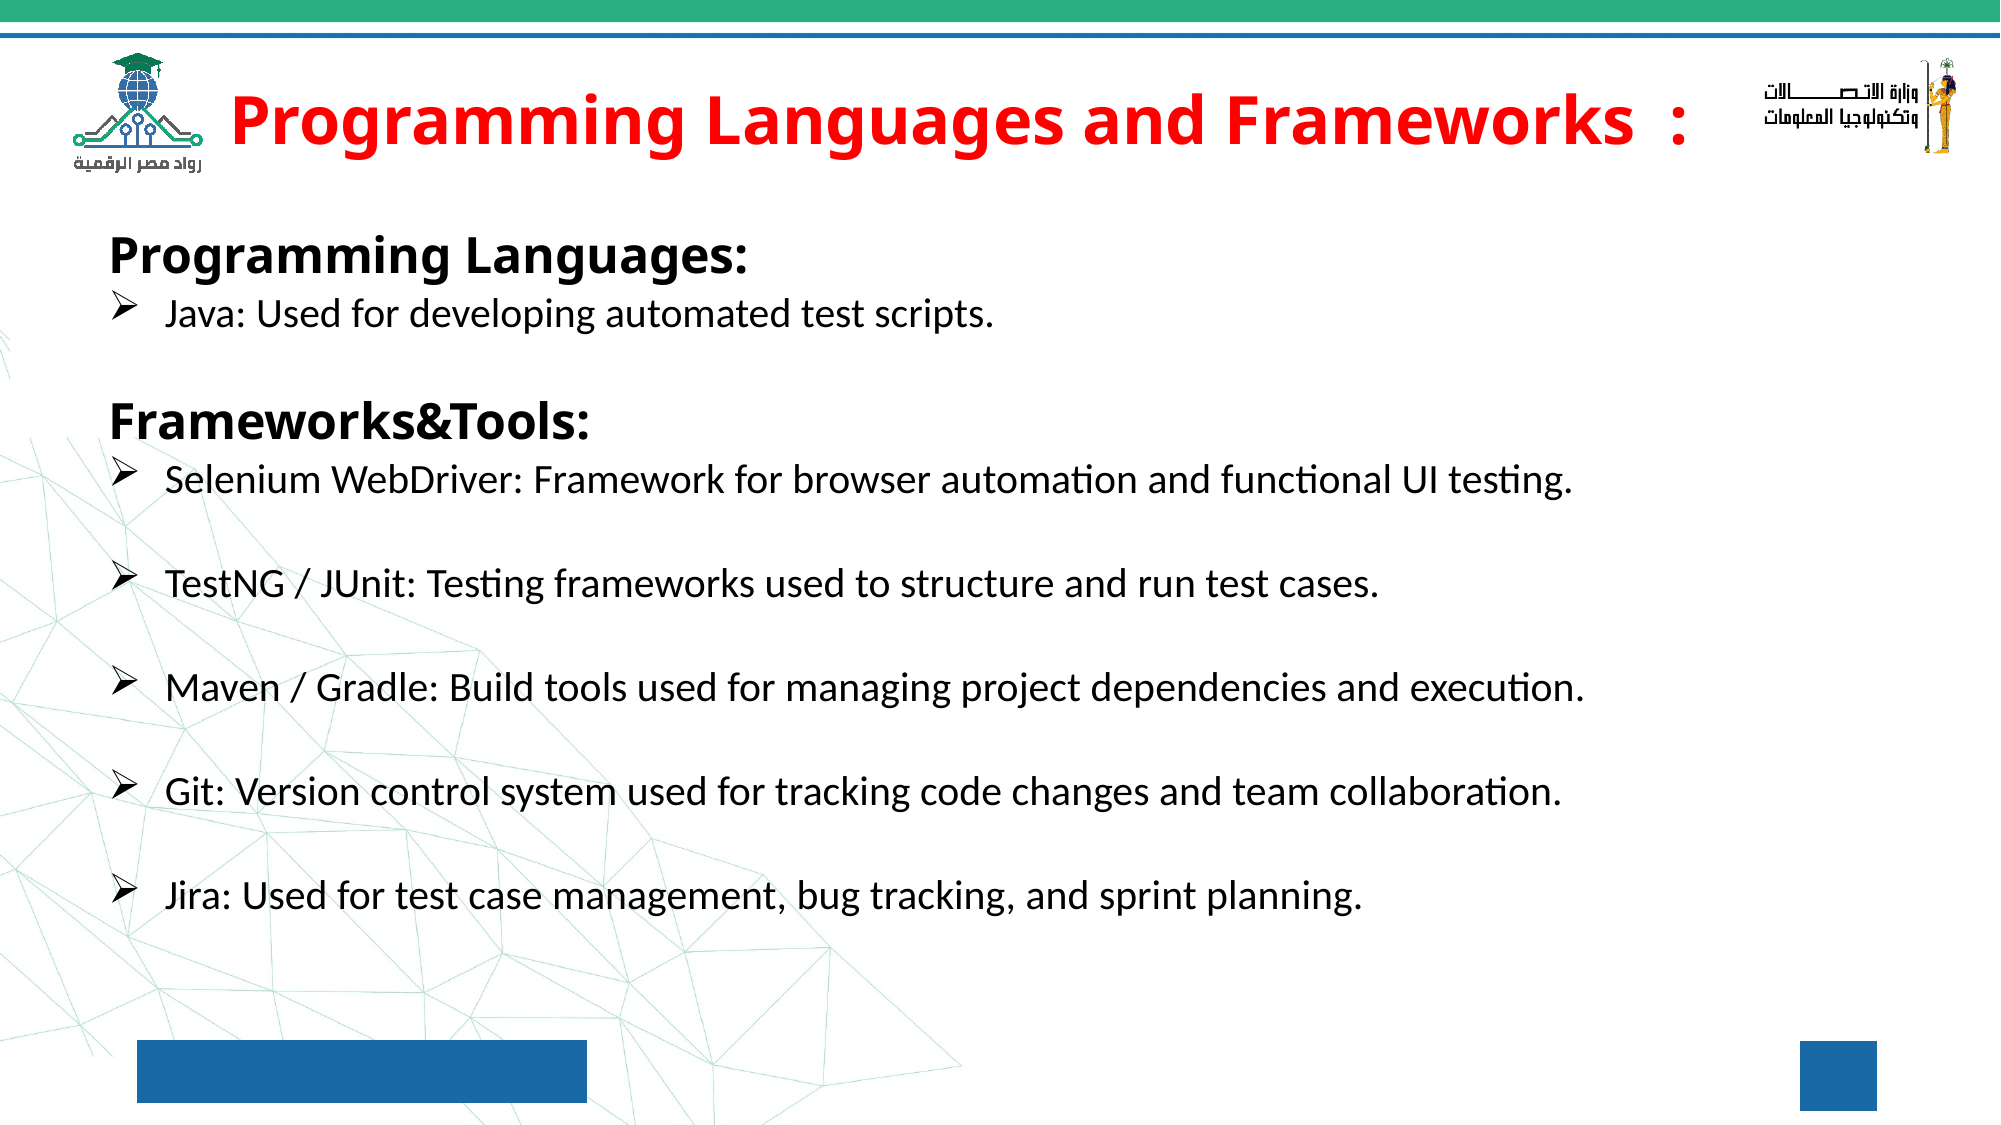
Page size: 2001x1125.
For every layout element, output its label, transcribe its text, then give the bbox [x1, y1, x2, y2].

picture [0, 0, 2000, 1125]
text_box Programming Languages: Java: Used for developing automated test scripts. Frameworks&Tools: Selenium WebDriver: Framework for browser automation and functional UI testing. TestNG / JUnit: Testing frameworks used to structure and run test cases. Maven / Gradle: Build tools used for managing project dependencies and execution. Git: Version control system used for tracking code changes and team collaboration. Jira: Used for test case management, bug tracking, and sprint planning. [89, 221, 1789, 1023]
title Programming Languages and Frameworks : [227, 21, 1789, 212]
